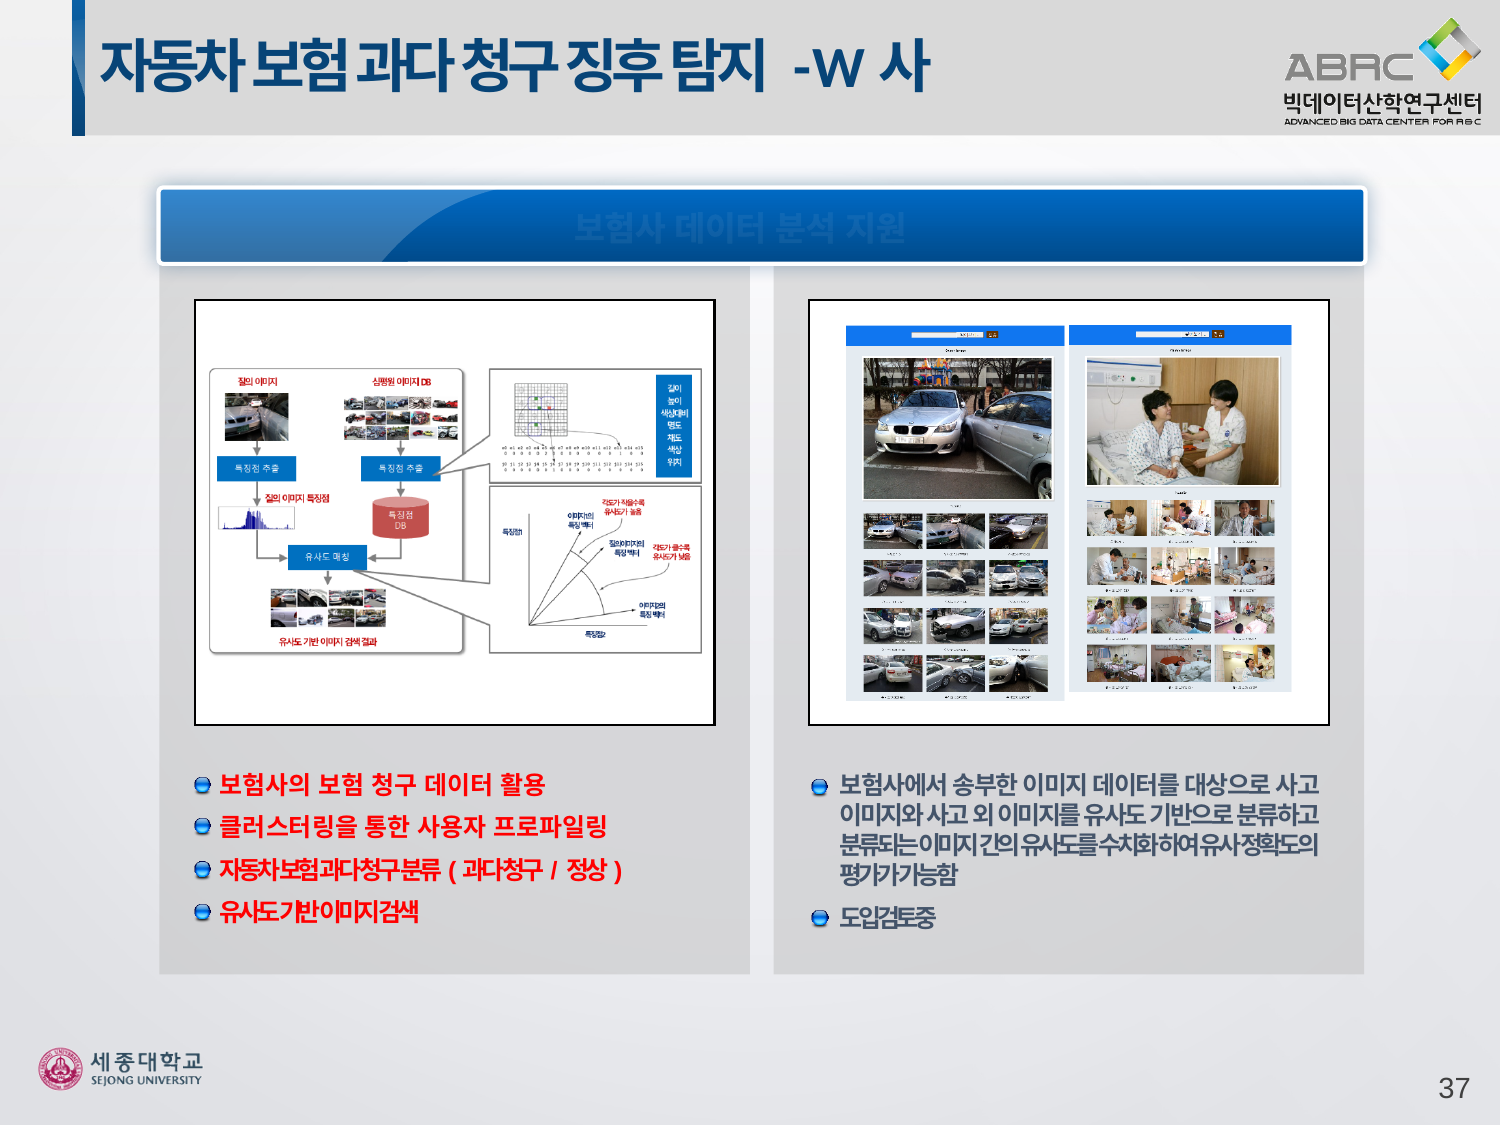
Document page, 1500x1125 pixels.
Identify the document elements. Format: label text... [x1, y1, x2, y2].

picture [0, 0, 1500, 1125]
list 자동차 보험 과다 청구 징후 탐지 - W사 [84, 27, 1439, 111]
text_box 보험사의 보험 청구 데이터 활용 클러스터링을 통한 사용자 프로파일링 자동차 보험 과다 청구 분류(과다 청구/ 정상) 유사도 기반 이미지 검색 [205, 761, 712, 934]
text_box 보험사에서 송부한 이미지 데이터를 대상으로 사고 이미지와 사고 외 이미지를 유사도 기반으로 분류하고 분류되는 이미지 간의 유사도를 수치화 하여 유사 정확도의 평가가 가능함 도입검토중 [825, 762, 1332, 940]
text_box [194, 299, 716, 726]
text_box [773, 275, 1365, 975]
text_box [808, 299, 1330, 726]
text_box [846, 323, 1292, 701]
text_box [158, 187, 1366, 265]
text_box [158, 275, 751, 975]
